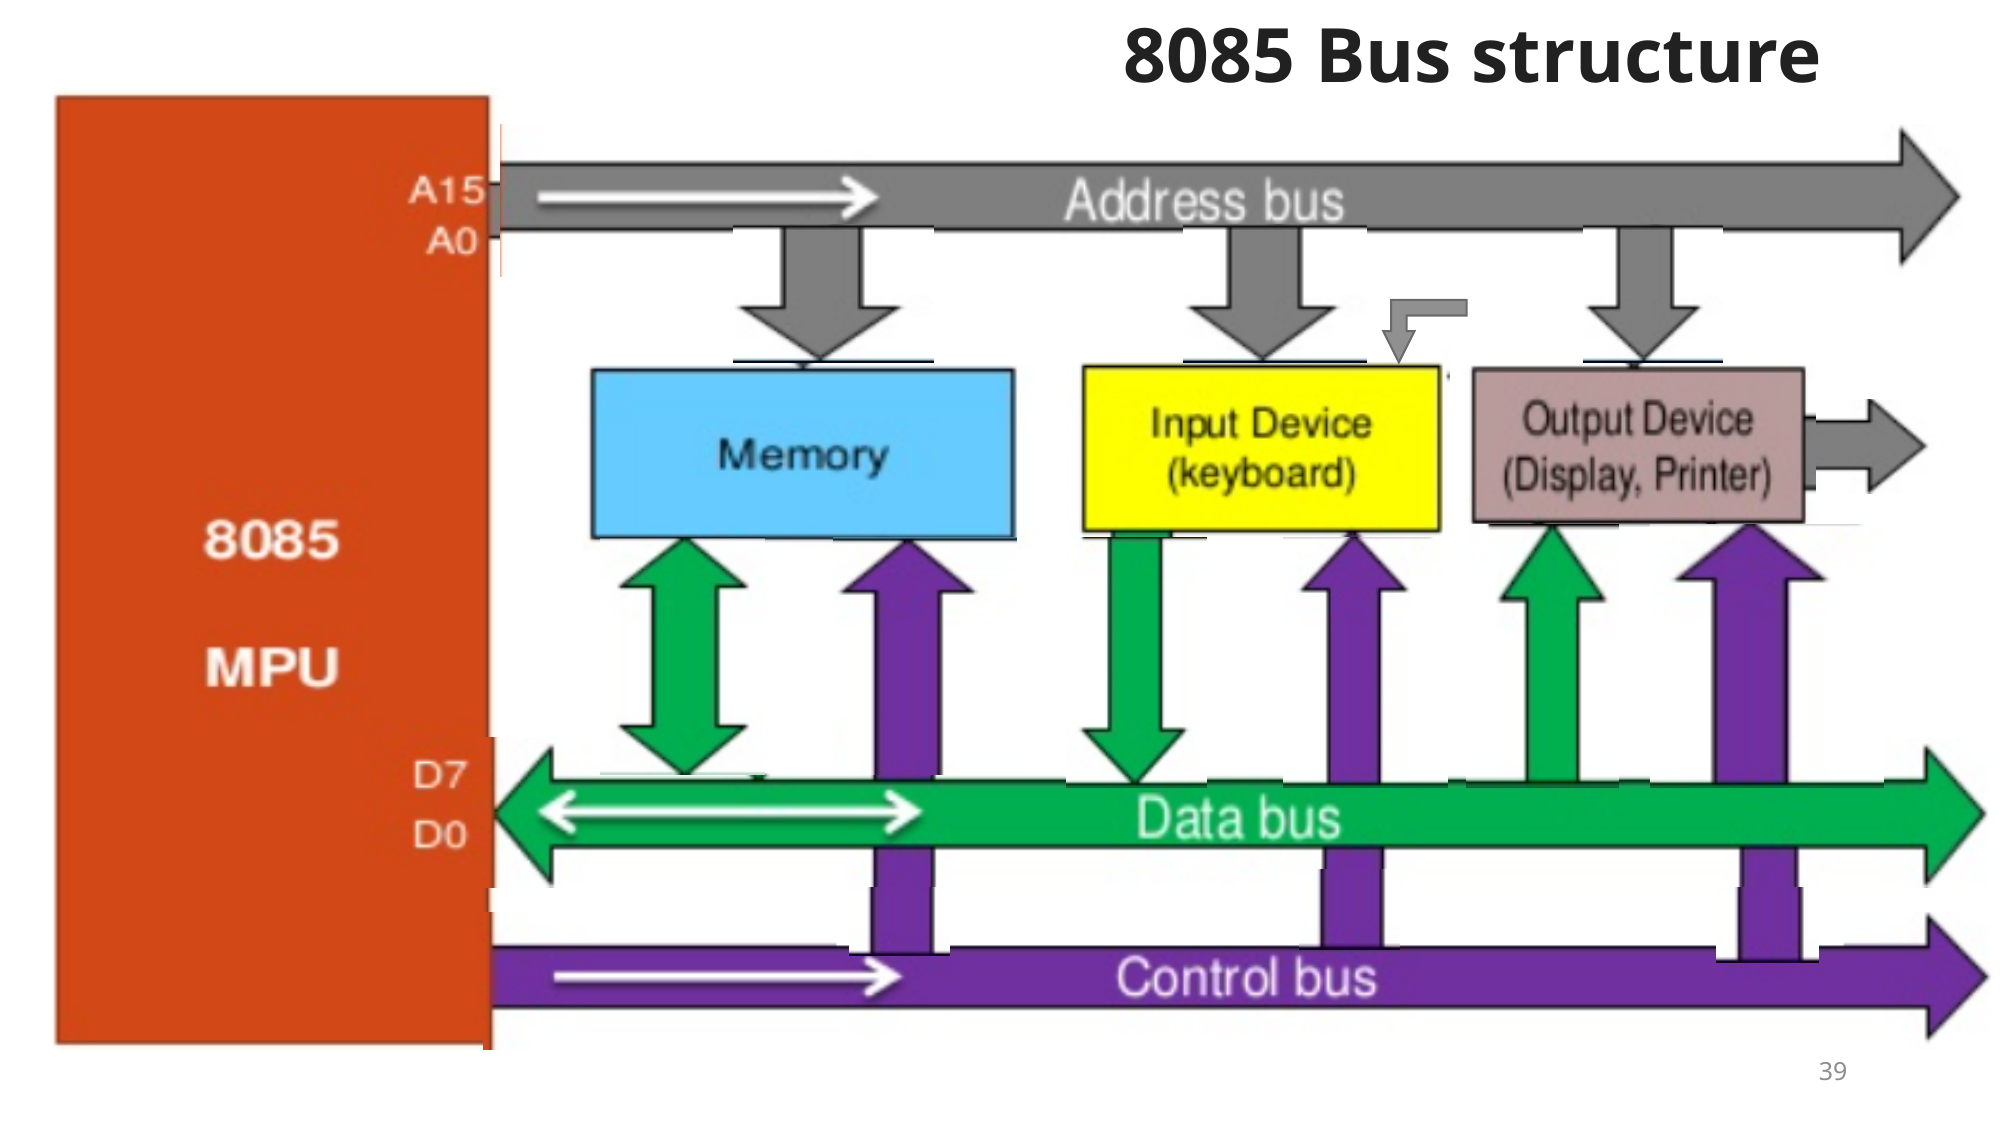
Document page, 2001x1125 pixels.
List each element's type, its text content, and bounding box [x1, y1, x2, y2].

picture [49, 87, 2000, 1050]
text_box [1381, 298, 1468, 349]
text_box 8085 Bus structure [1109, 0, 1857, 105]
slide_number 39 [1412, 1050, 1863, 1103]
